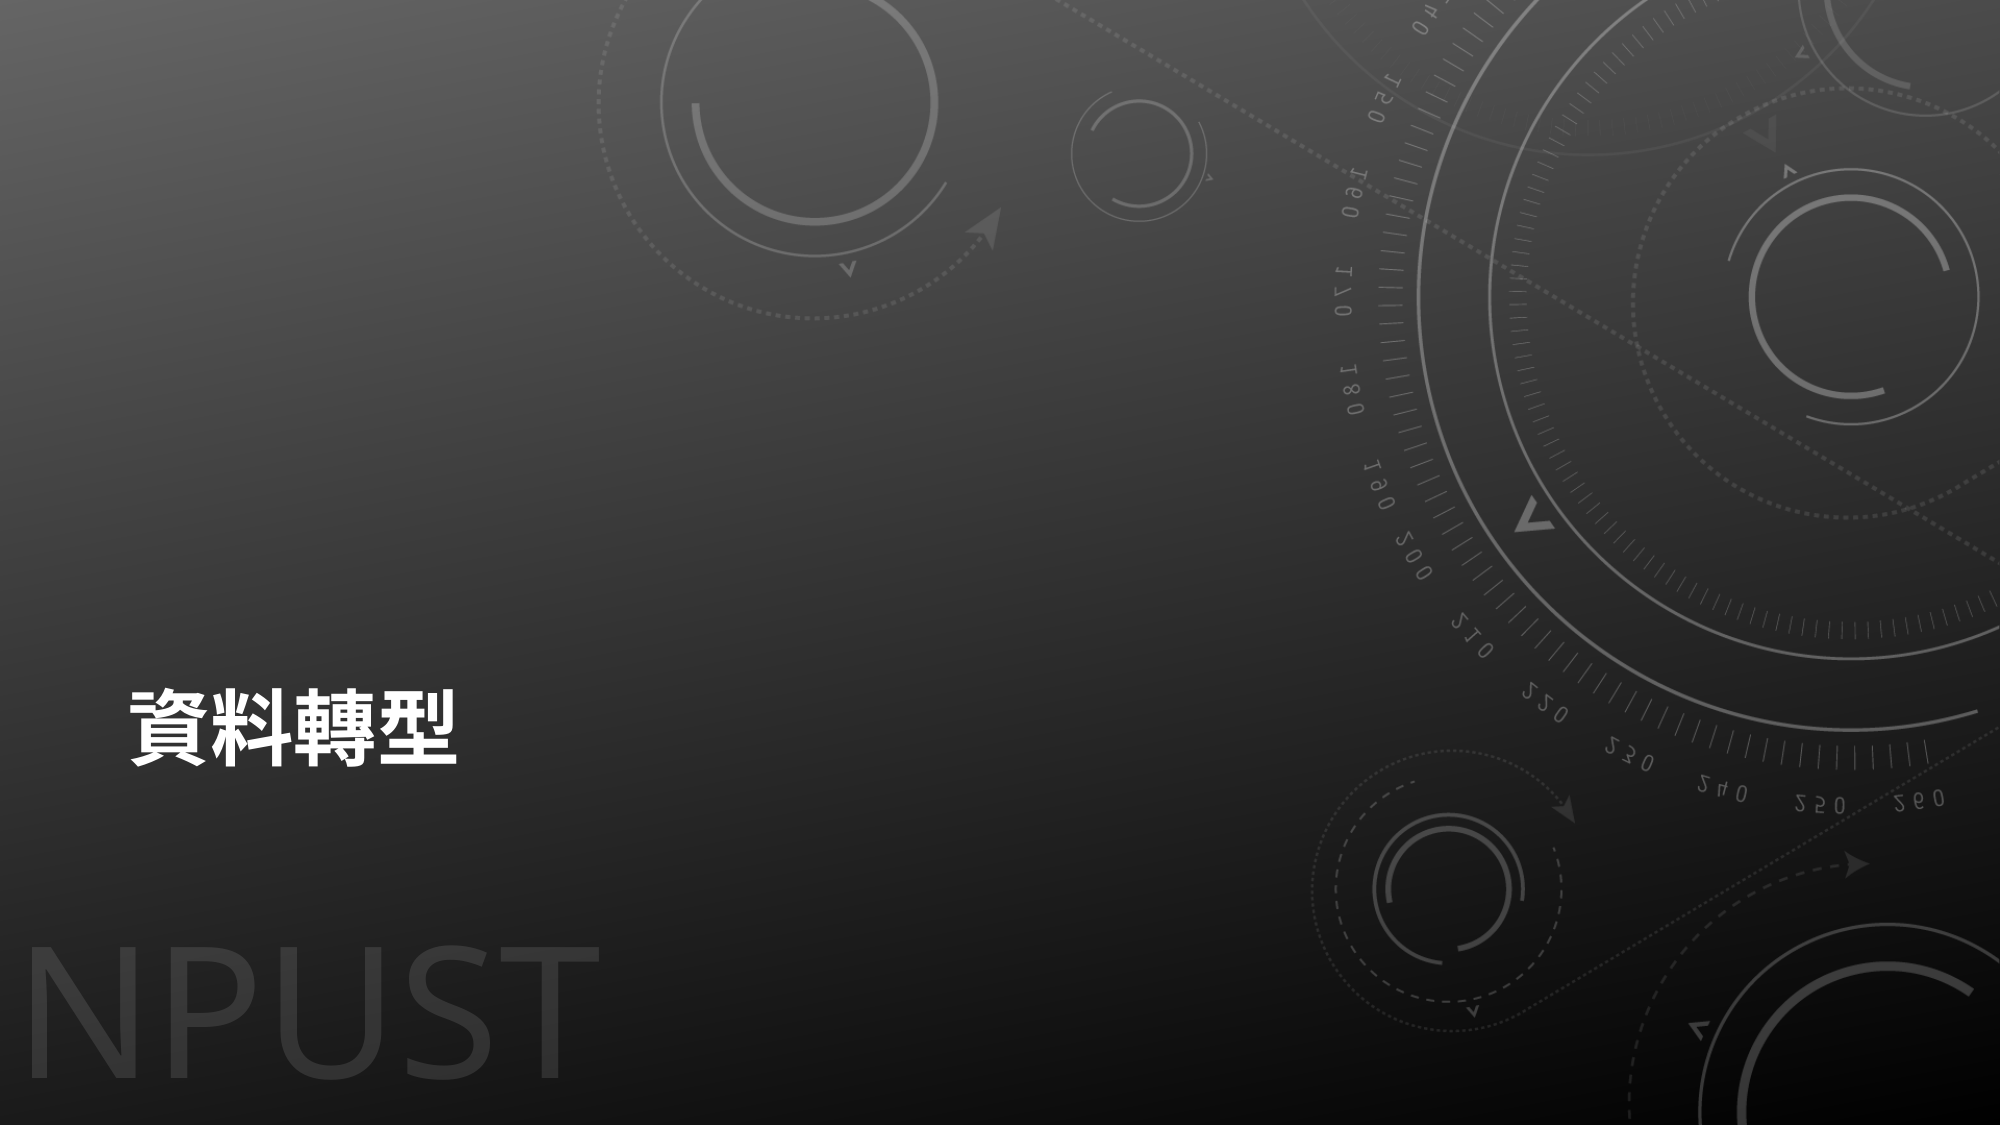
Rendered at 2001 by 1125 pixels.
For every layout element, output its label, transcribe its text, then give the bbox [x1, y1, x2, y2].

picture [0, 0, 2000, 1125]
title 資料轉型 [112, 542, 1775, 784]
